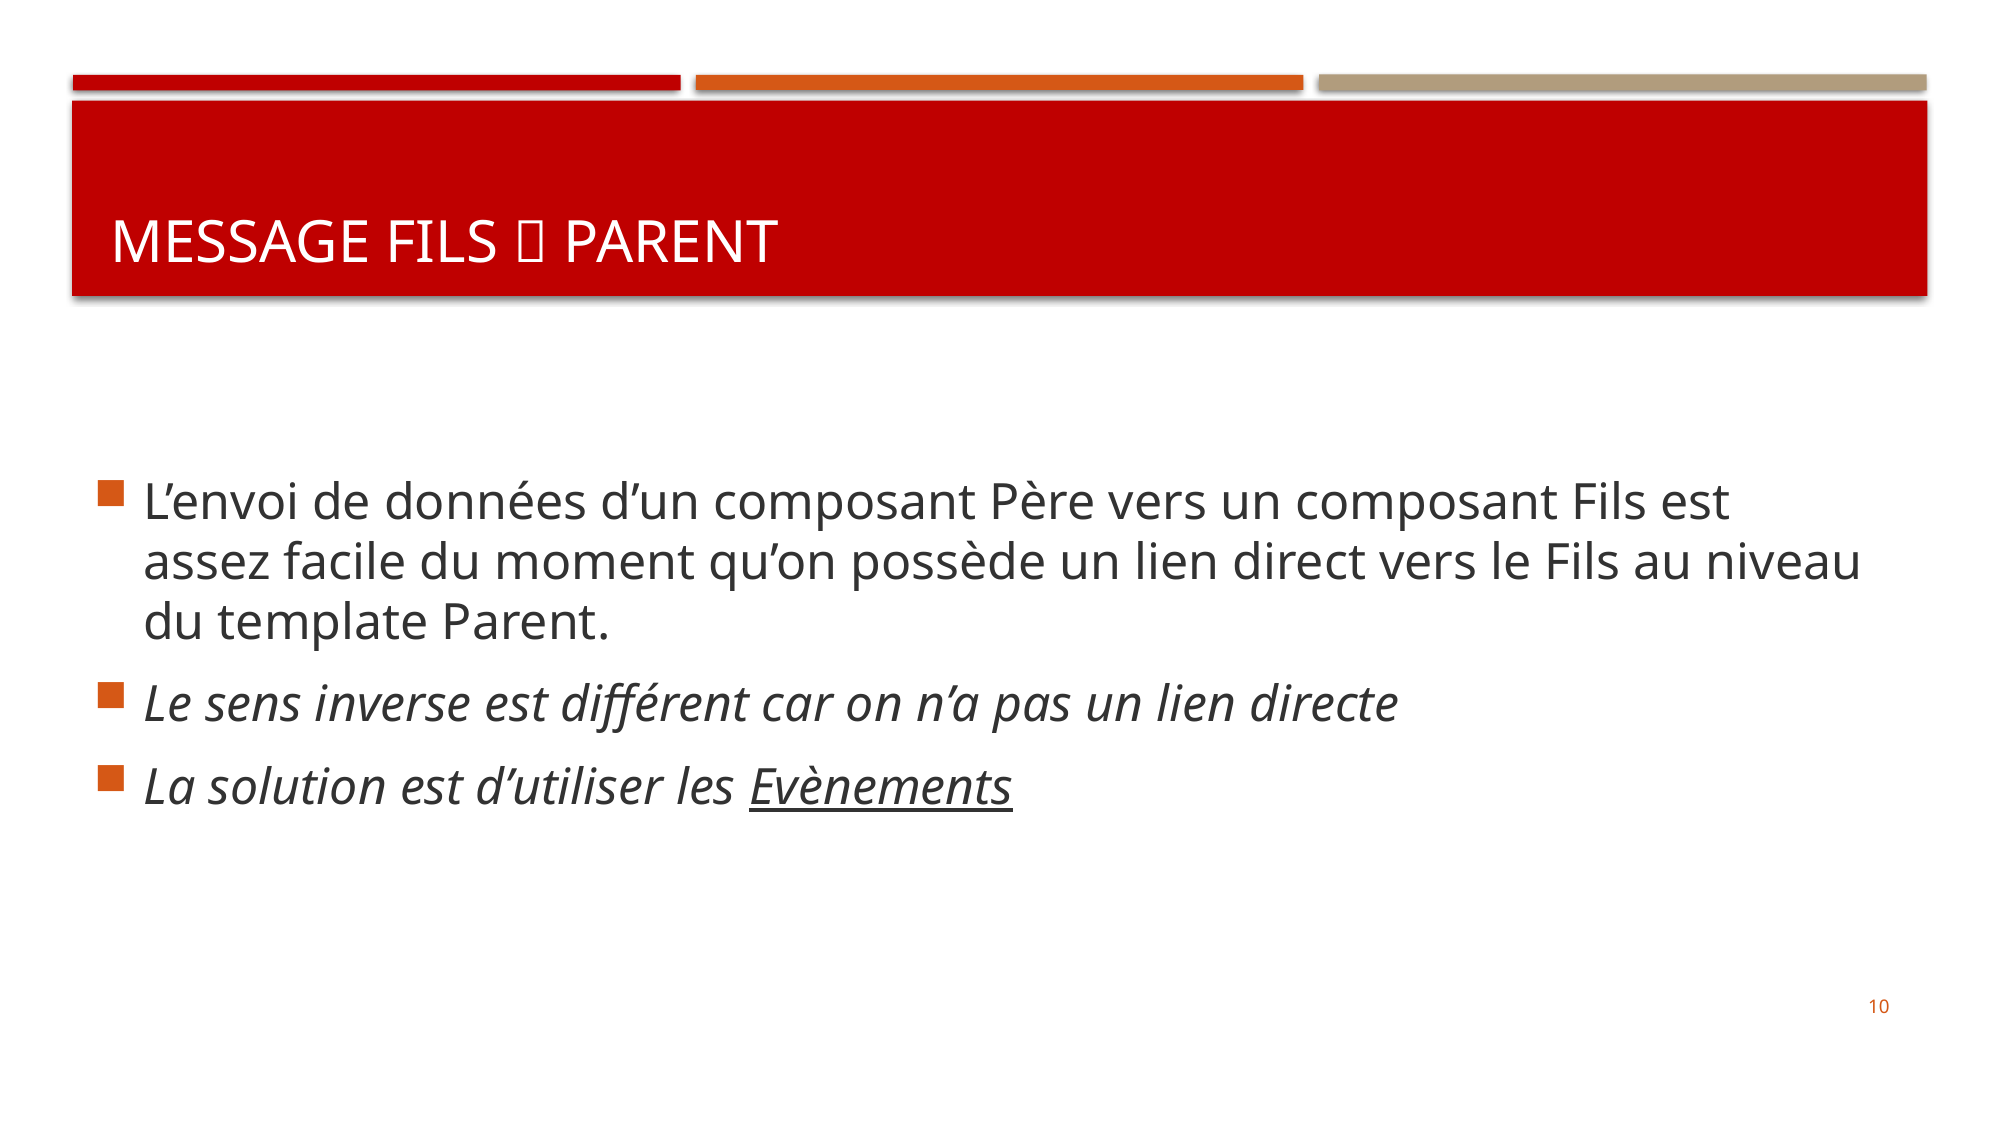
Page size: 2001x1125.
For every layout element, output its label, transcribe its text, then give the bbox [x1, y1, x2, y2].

title Message Fils  Parent [95, 115, 1905, 282]
list L’envoi de données d’un composant Père vers un composant Fils est assez facile du moment qu’on possède un lien direct vers le Fils au niveau du template Parent. Le sens inverse est différent car on n’a pas un lien directe La solution est d’utiliser les Evènements [78, 388, 1881, 896]
slide_number 10 [1732, 977, 1905, 1037]
